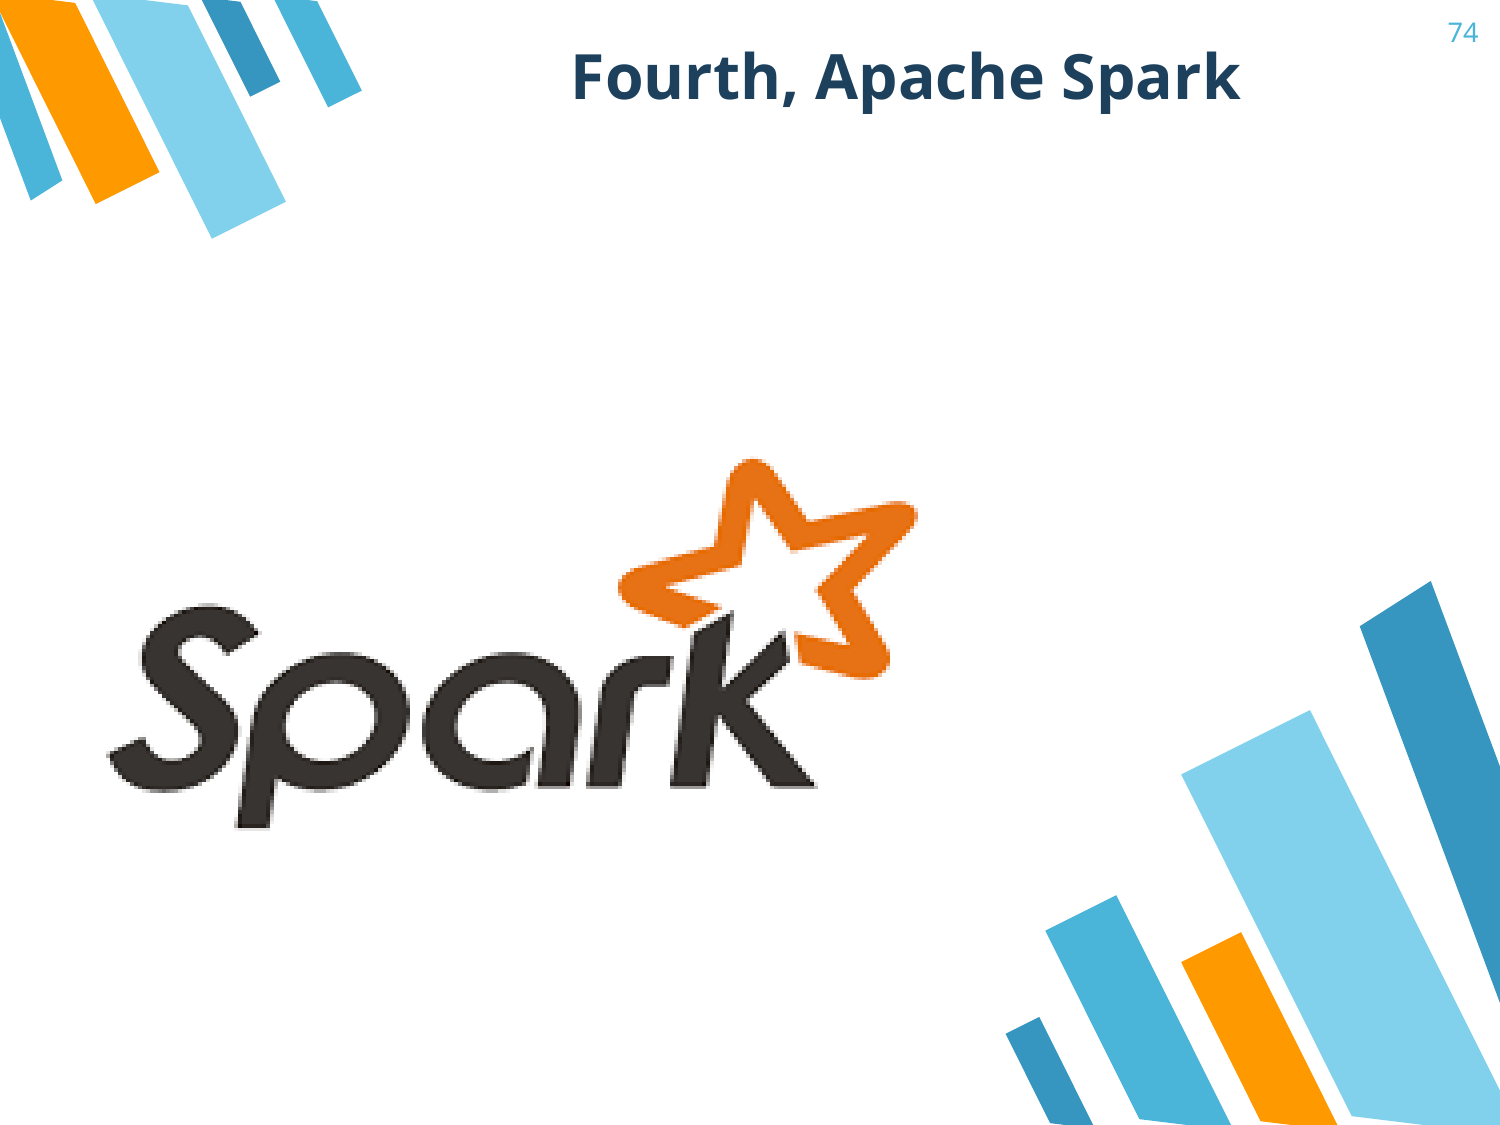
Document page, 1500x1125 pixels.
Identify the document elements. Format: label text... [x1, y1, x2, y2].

slide_number 74 [1403, 0, 1494, 87]
title Fourth, Apache Spark [362, 0, 1450, 149]
picture [62, 249, 963, 1039]
